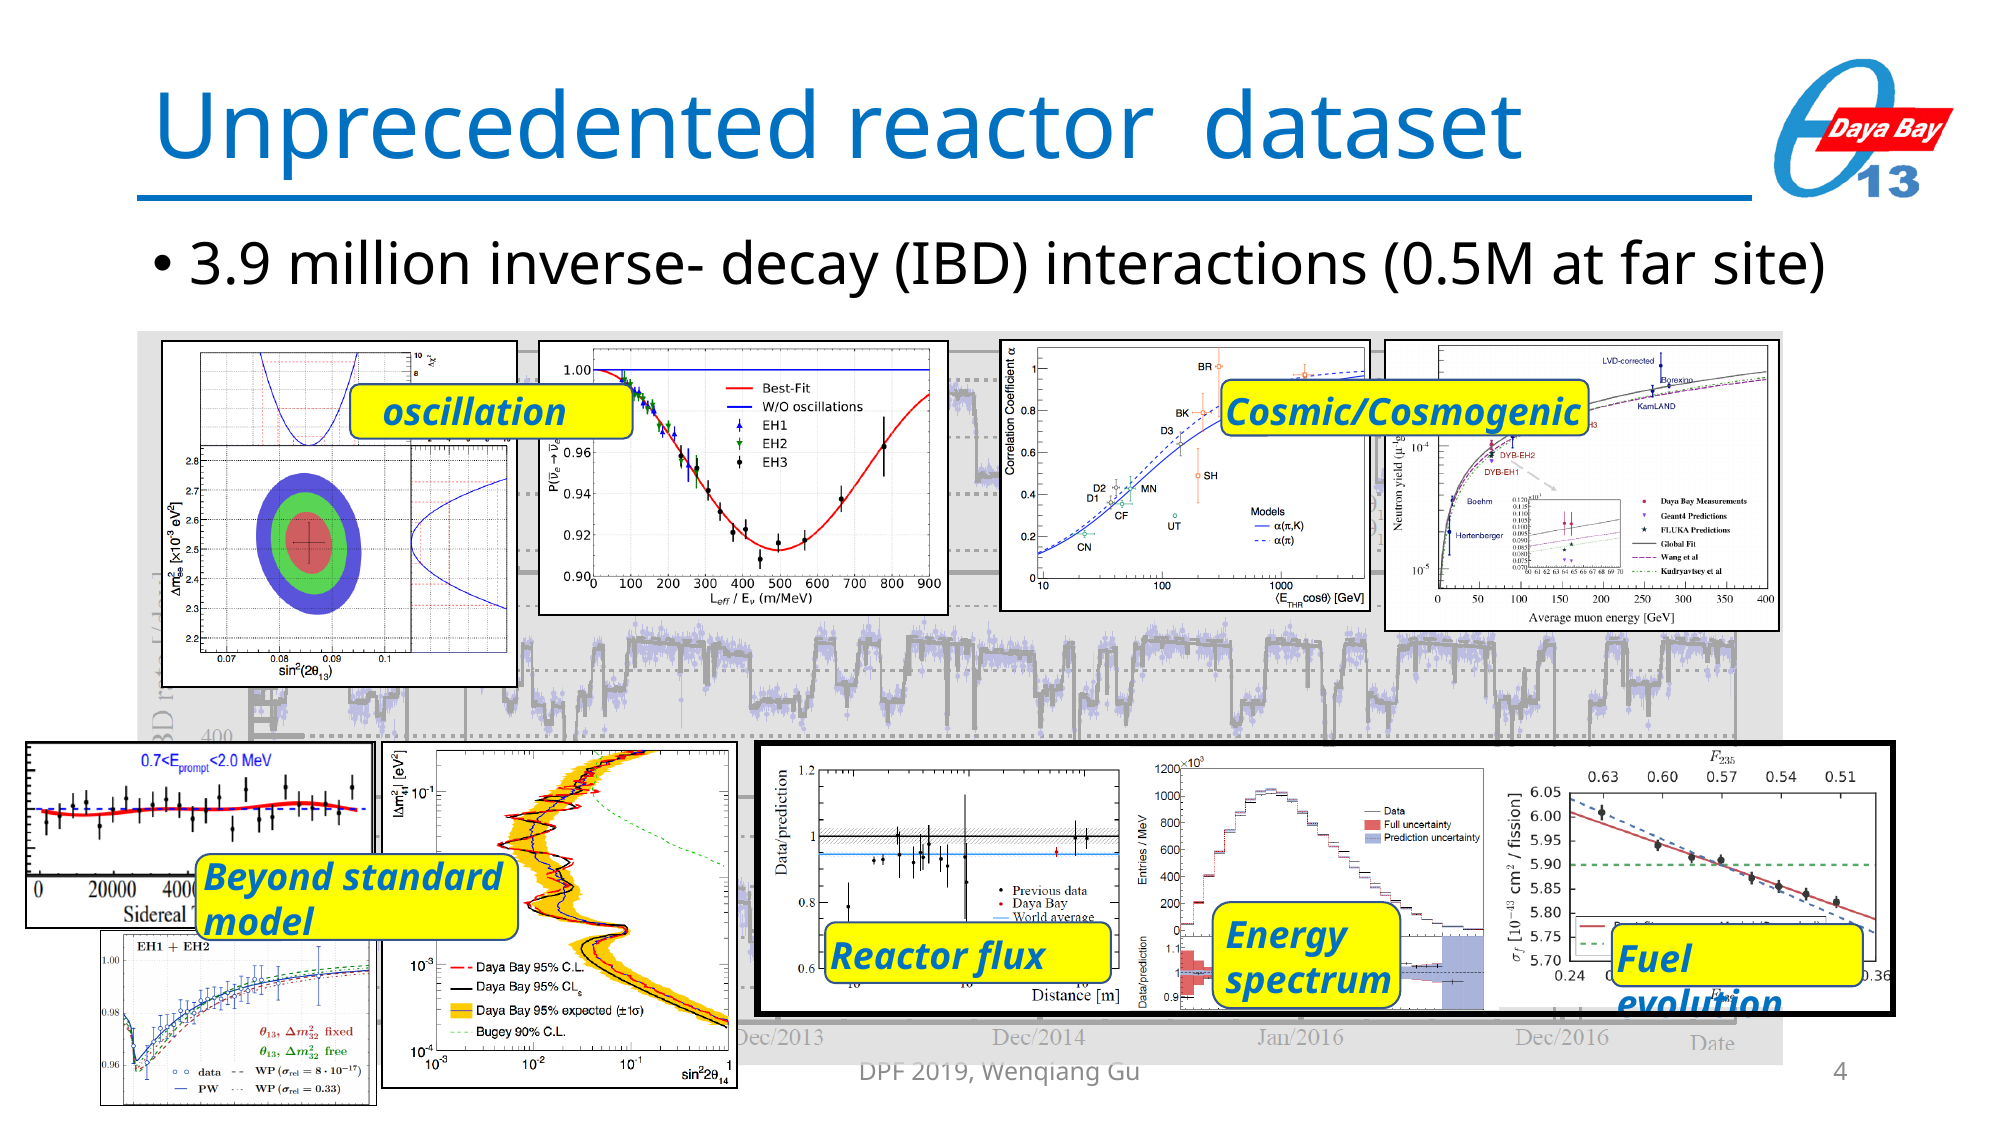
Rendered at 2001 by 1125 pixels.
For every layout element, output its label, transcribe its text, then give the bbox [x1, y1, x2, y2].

picture [99, 331, 1893, 1106]
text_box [1601, 924, 1879, 989]
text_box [188, 845, 538, 998]
text_box [738, 1015, 1784, 1066]
text_box [377, 1050, 381, 1066]
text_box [815, 922, 1121, 986]
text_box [1210, 902, 1429, 1010]
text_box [1210, 379, 1612, 442]
footer DPF 2019, Wenqiang Gu [662, 1066, 1338, 1103]
slide_number 4 [1412, 1042, 1863, 1103]
picture [1769, 52, 1956, 206]
text_box [136, 330, 1784, 742]
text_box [350, 380, 640, 442]
text_box [1746, 742, 1894, 1015]
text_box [25, 741, 376, 930]
